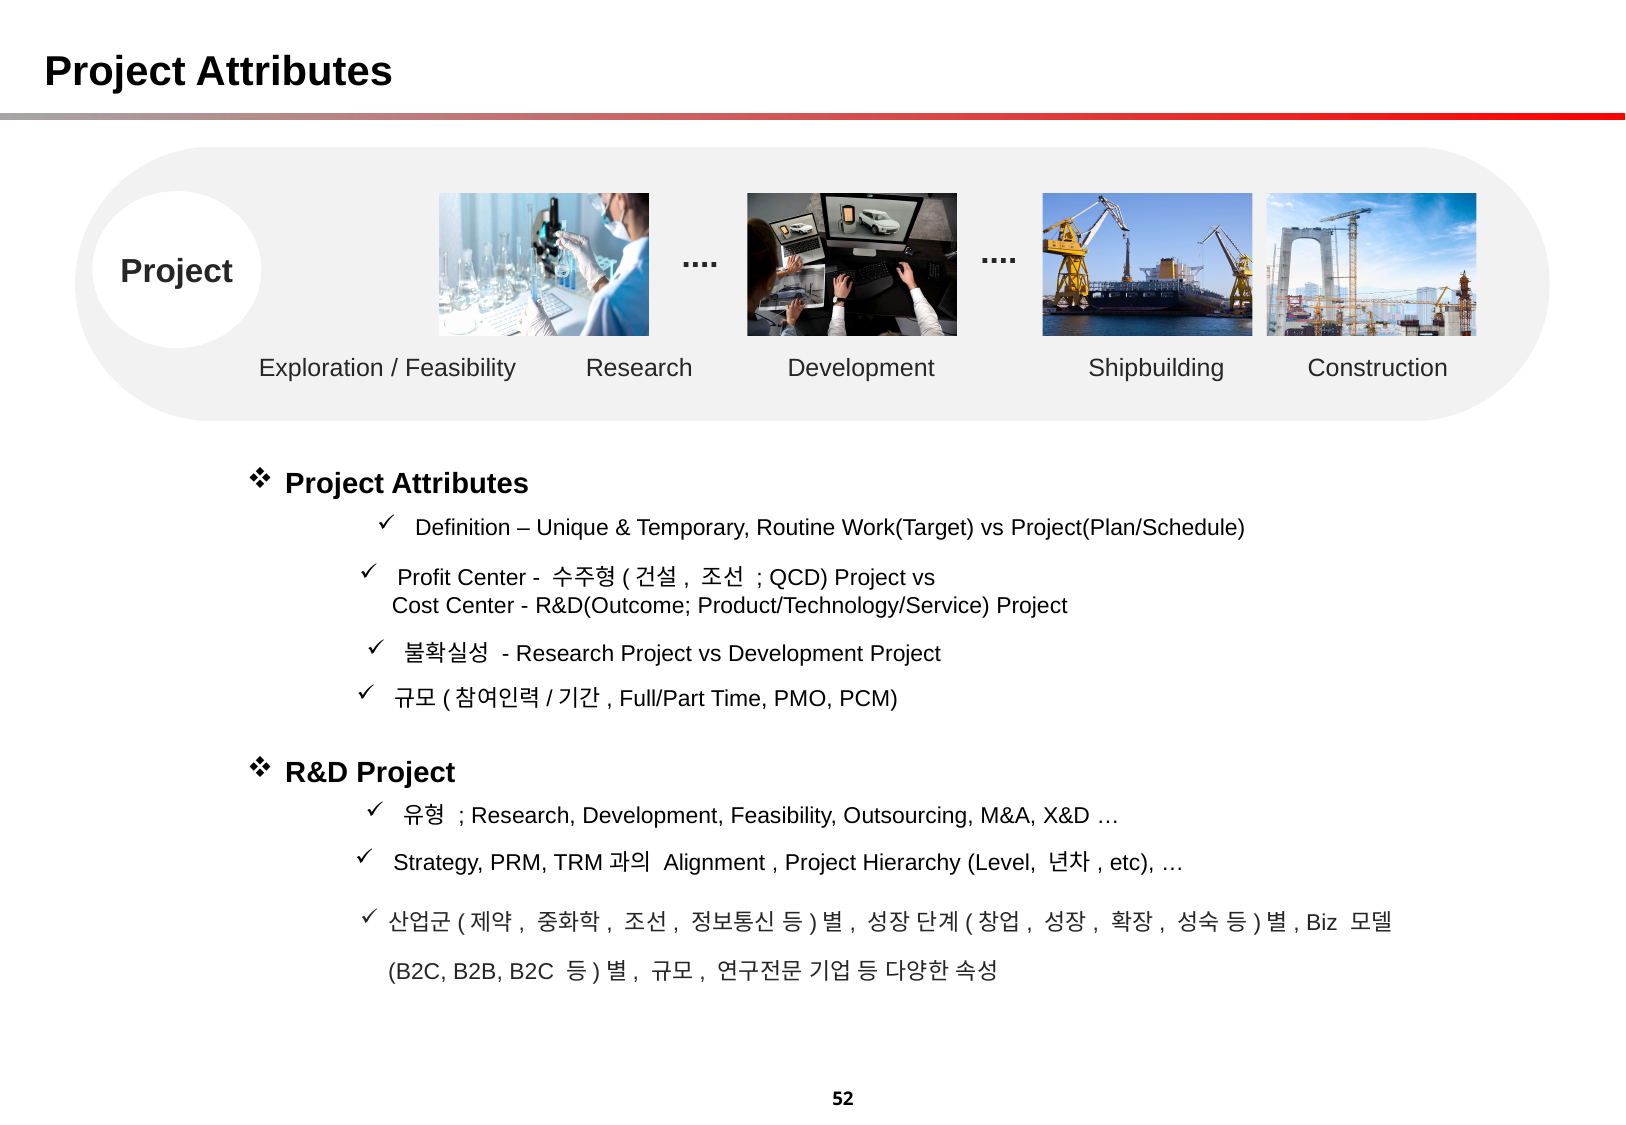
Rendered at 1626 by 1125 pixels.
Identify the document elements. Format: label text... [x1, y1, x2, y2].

text_box 규모(참여인력/기간, Full/Part Time, PMO, PCM) [341, 675, 920, 718]
text_box Profit Center - 수주형(건설, 조선 ; QCD) Project vs Cost Center - R&D(Outcome; Product/Technology/Service) Project [344, 555, 1196, 625]
text_box Project Attributes [29, 36, 409, 102]
text_box 불확실성 - Research Project vs Development Project [351, 630, 957, 673]
slide_number 52 [813, 1080, 869, 1119]
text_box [74, 146, 1550, 422]
text_box 유형 ; Research, Development, Feasibility, Outsourcing, M&A, X&D … [350, 793, 1136, 836]
text_box 산업군(제약, 중화학, 조선, 정보통신 등)별, 성장 단계(창업, 성장, 확장, 성숙 등)별, Biz 모델(B2C, B2B, B2C 등)별, 규모, 연구전문 기업 등 다양한 속성 [345, 877, 1414, 992]
text_box Strategy, PRM, TRM과의 Alignment , Project Hierarchy (Level, 년차, etc), … [340, 840, 1200, 883]
text_box Definition – Unique & Temporary, Routine Work(Target) vs Project(Plan/Schedule) [362, 505, 1261, 548]
text_box R&D Project [232, 745, 471, 796]
text_box Project Attributes [232, 456, 545, 507]
